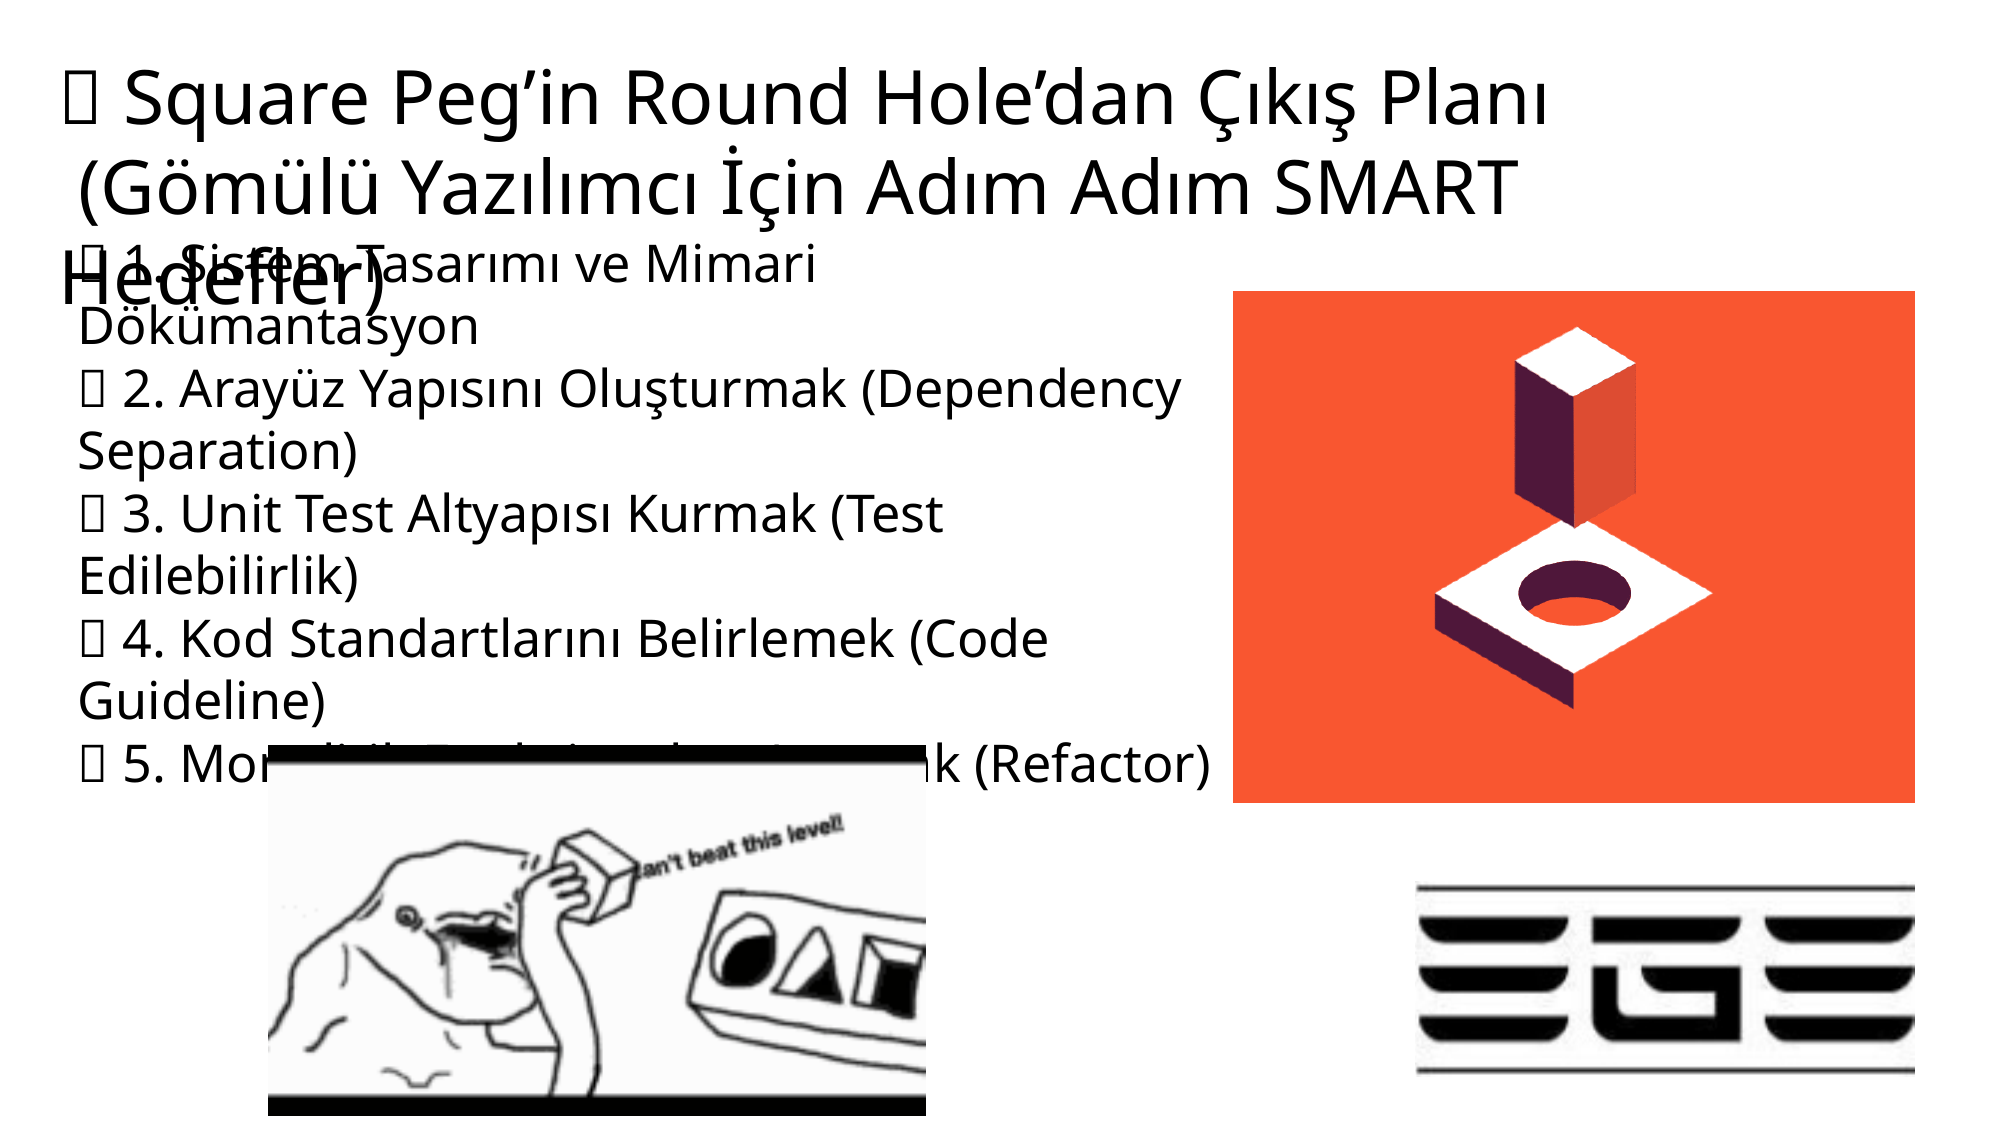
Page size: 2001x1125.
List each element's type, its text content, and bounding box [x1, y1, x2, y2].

picture [1415, 881, 1916, 1078]
text_box ✅ 1. Sistem Tasarımı ve Mimari Dökümantasyon ✅ 2. Arayüz Yapısını Oluşturmak (Dependency Separation) ✅ 3. Unit Test Altyapısı Kurmak (Test Edilebilirlik) ✅ 4. Kod Standartlarını Belirlemek (Code Guideline) ✅ 5. Monolitik Fonksiyonları Ayırmak (Refactor) [63, 222, 1233, 863]
picture [268, 744, 926, 1116]
text_box 🧭 Square Peg’in Round Hole’dan Çıkış Planı (Gömülü Yazılımcı İçin Adım Adım SMART Hedefler) [43, 42, 1881, 327]
picture [1232, 290, 1916, 803]
